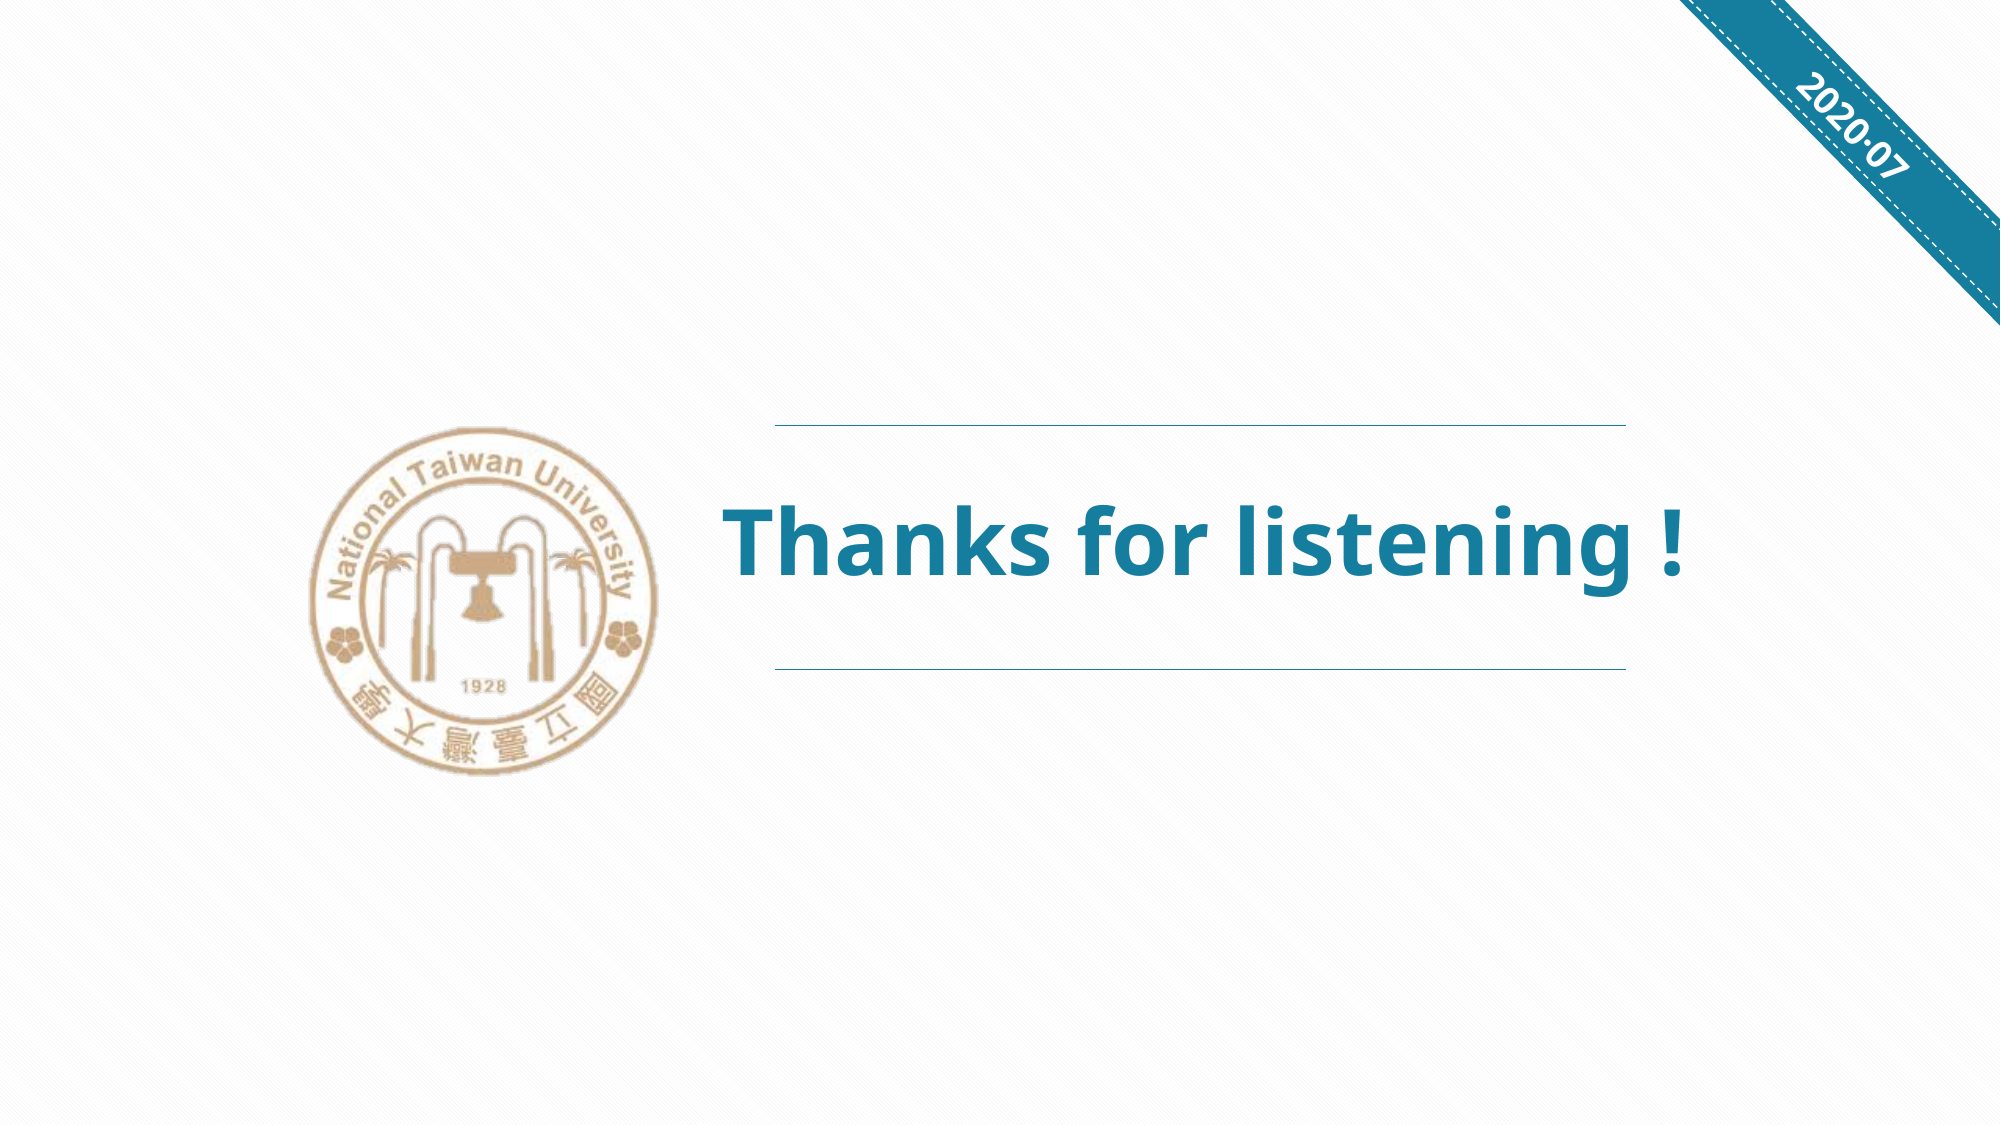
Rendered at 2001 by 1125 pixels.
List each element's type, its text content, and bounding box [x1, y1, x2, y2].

picture [306, 425, 659, 777]
text_box Thanks for listening ! [706, 475, 1702, 601]
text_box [1673, 0, 2000, 401]
